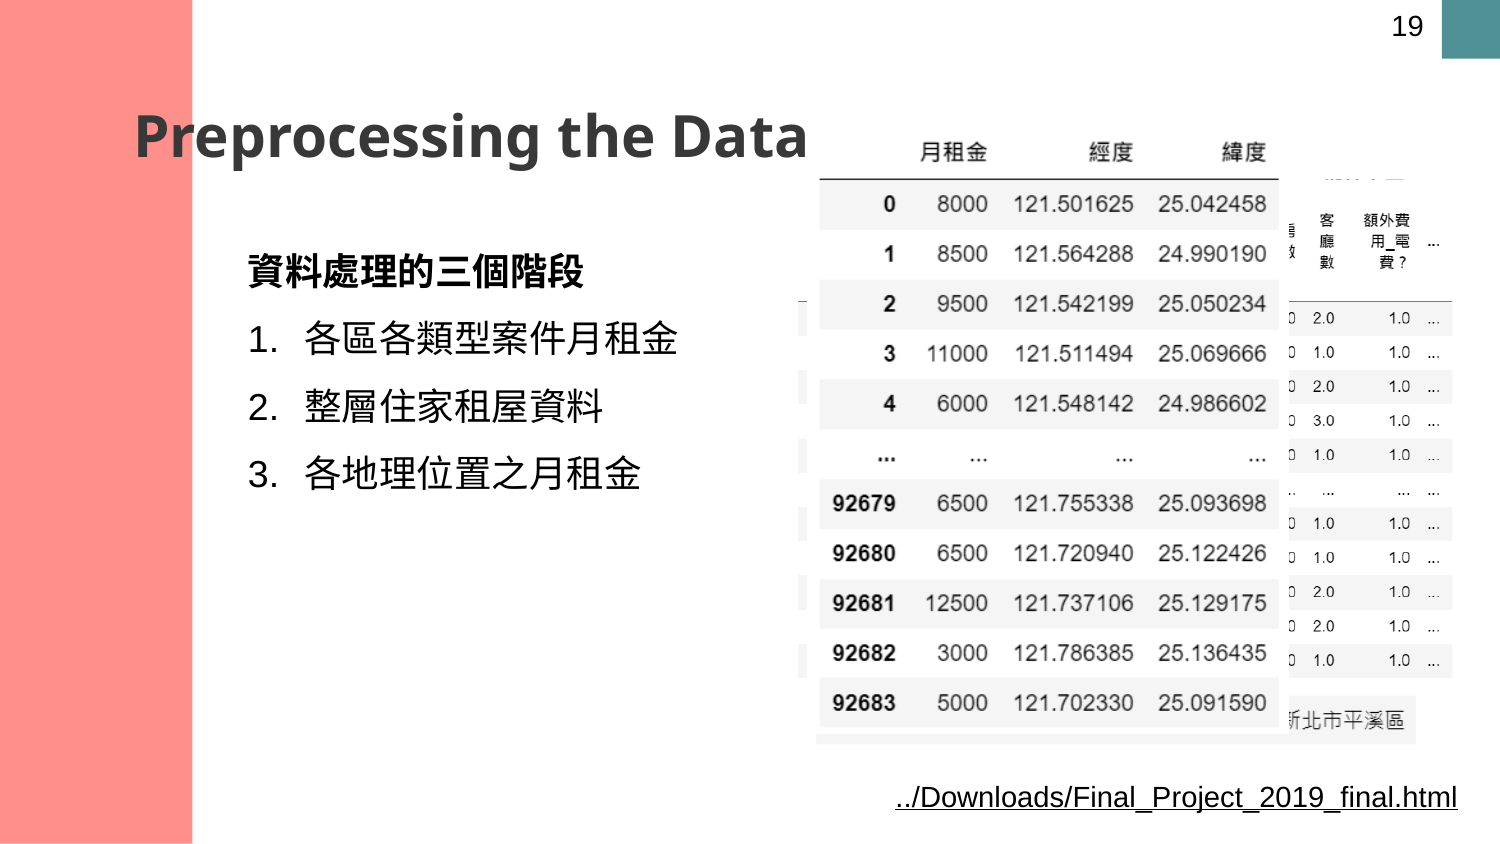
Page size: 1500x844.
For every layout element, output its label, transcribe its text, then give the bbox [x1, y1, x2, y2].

text_box 19 [1376, 0, 1439, 50]
title Preprocessing the Data [118, 88, 1382, 181]
picture [796, 134, 1453, 750]
text_box 資料處理的三個階段 各區各類型案件月租金 整層住家租屋資料 各地理位置之月租金 [233, 217, 695, 503]
text_box ../Downloads/Final_Project_2019_final.html [880, 770, 1474, 821]
